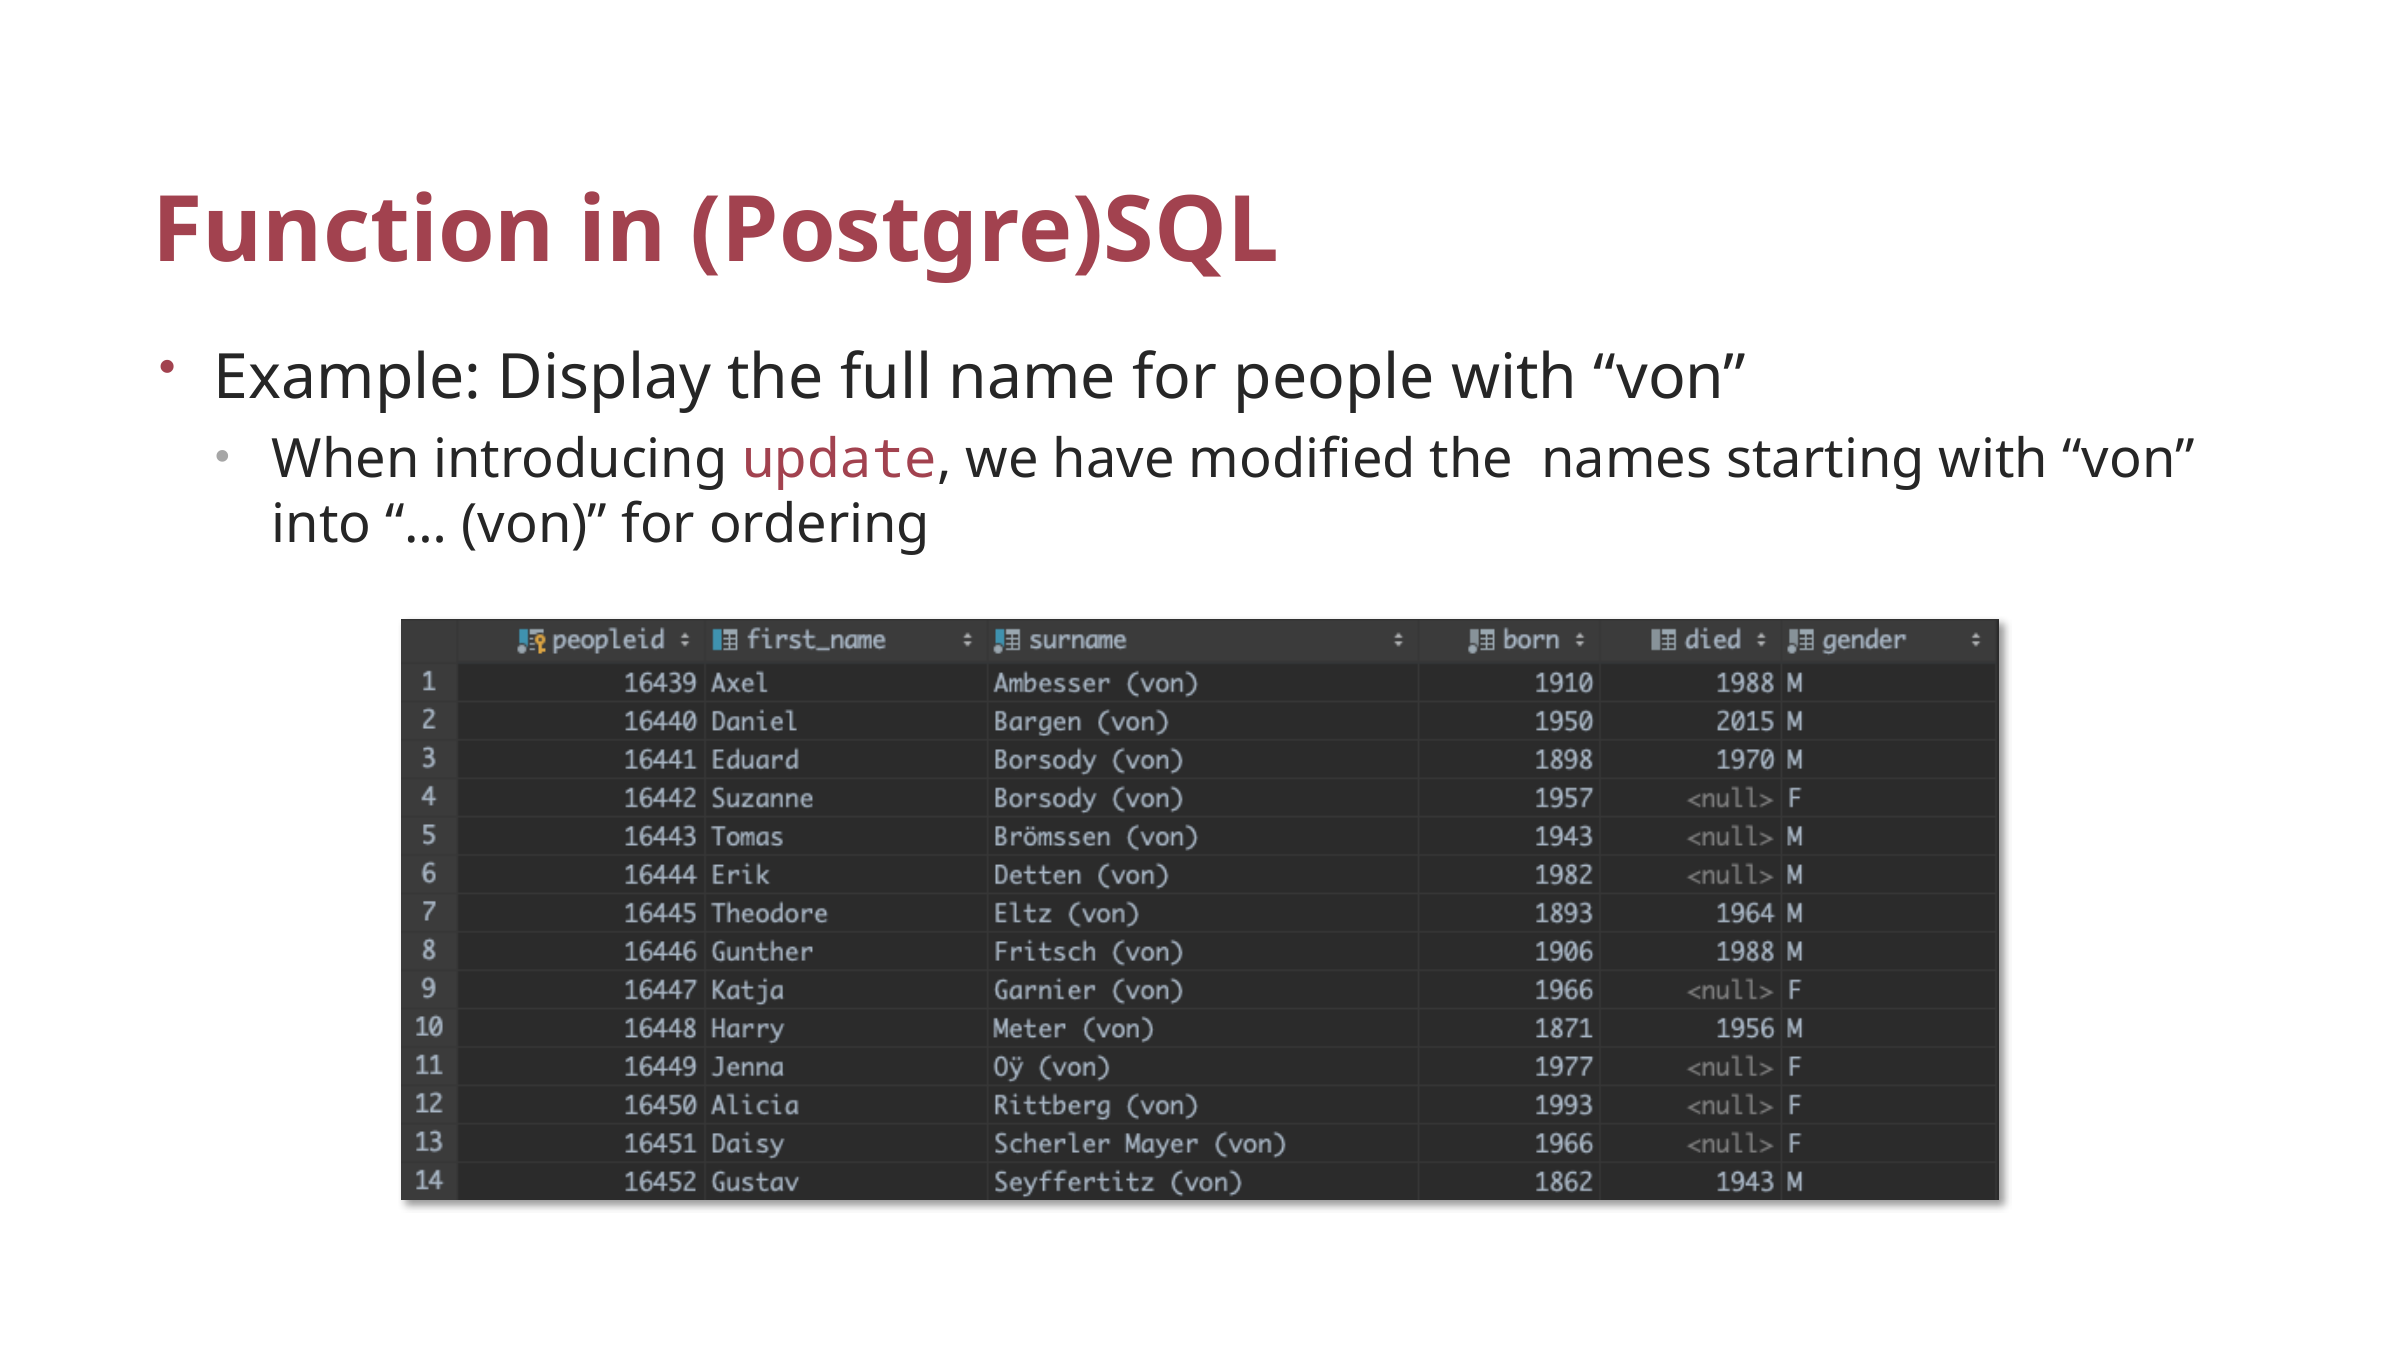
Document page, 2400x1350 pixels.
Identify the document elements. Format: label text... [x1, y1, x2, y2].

list Example: Display the full name for people with “von” When introducing update, we have modified the names starting with “von” into “… (von)” for ordering [137, 324, 2263, 1200]
picture [400, 618, 2000, 1201]
title Function in (Postgre)SQL [137, 54, 2263, 288]
